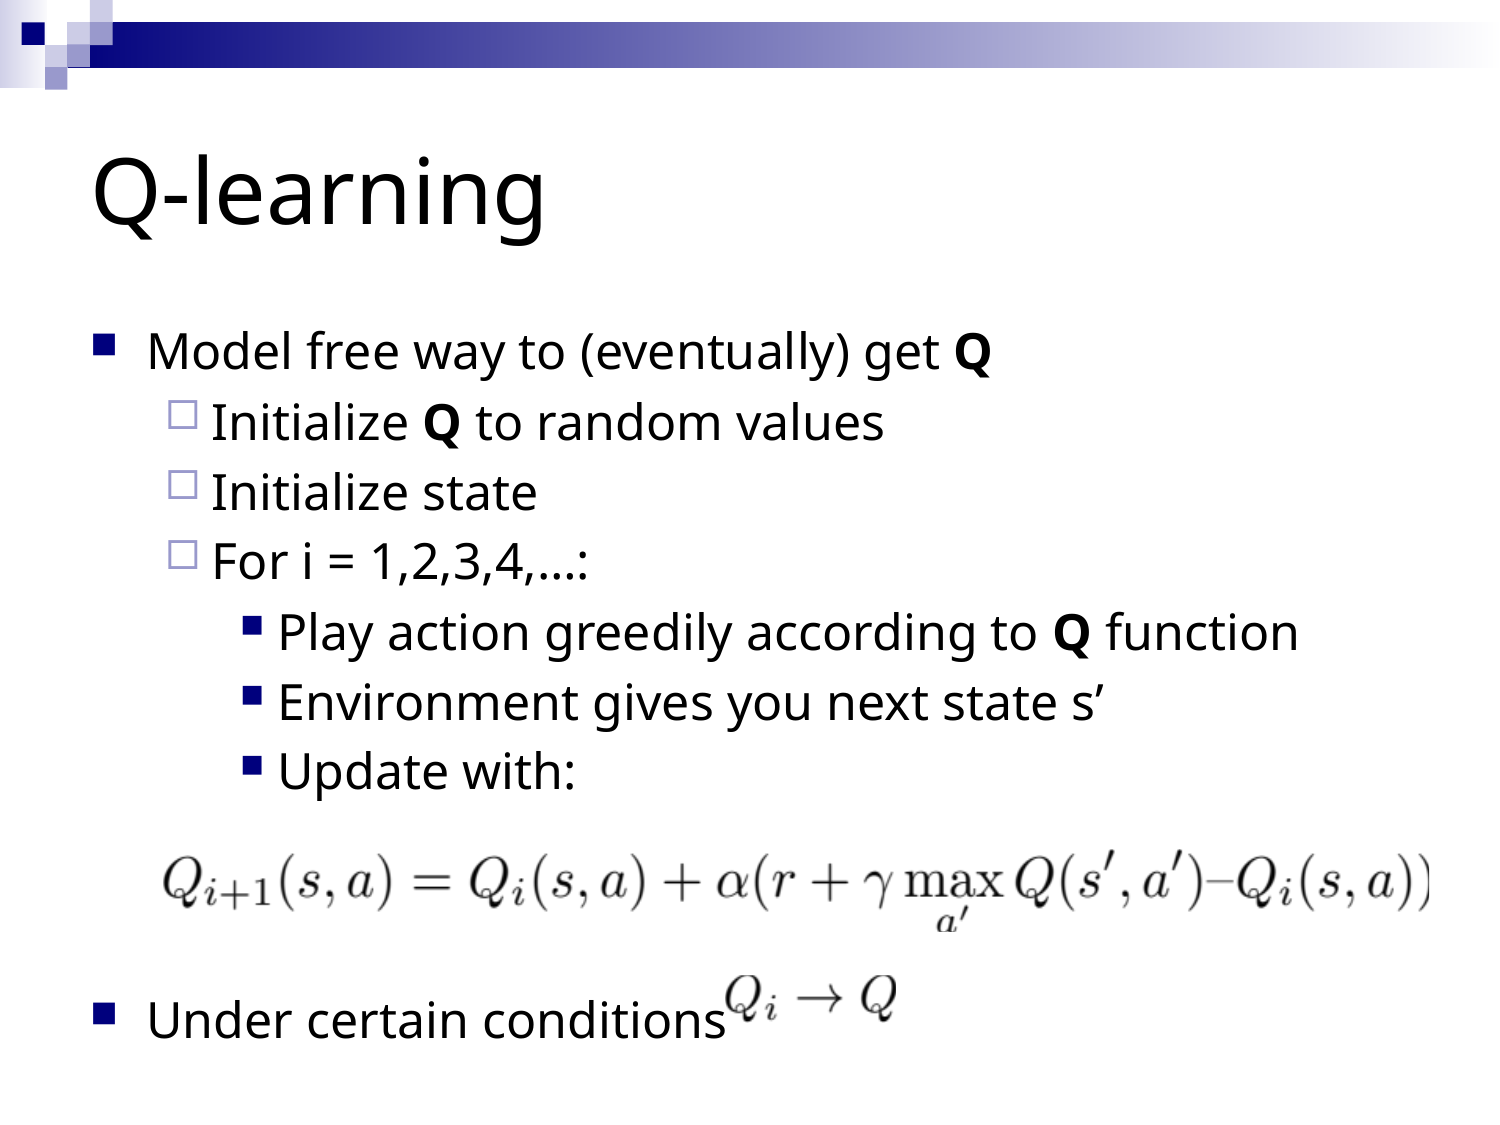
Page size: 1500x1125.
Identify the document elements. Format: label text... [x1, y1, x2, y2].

picture [162, 849, 1430, 932]
picture [724, 974, 897, 1024]
list Model free way to (eventually) get Q Initialize Q to random values Initialize state For i = 1,2,3,4,…: Play action greedily according to Q function Environment gives you next state s’ Update with: Under certain conditions [75, 312, 1425, 1075]
title Q-learning [75, 75, 1425, 300]
